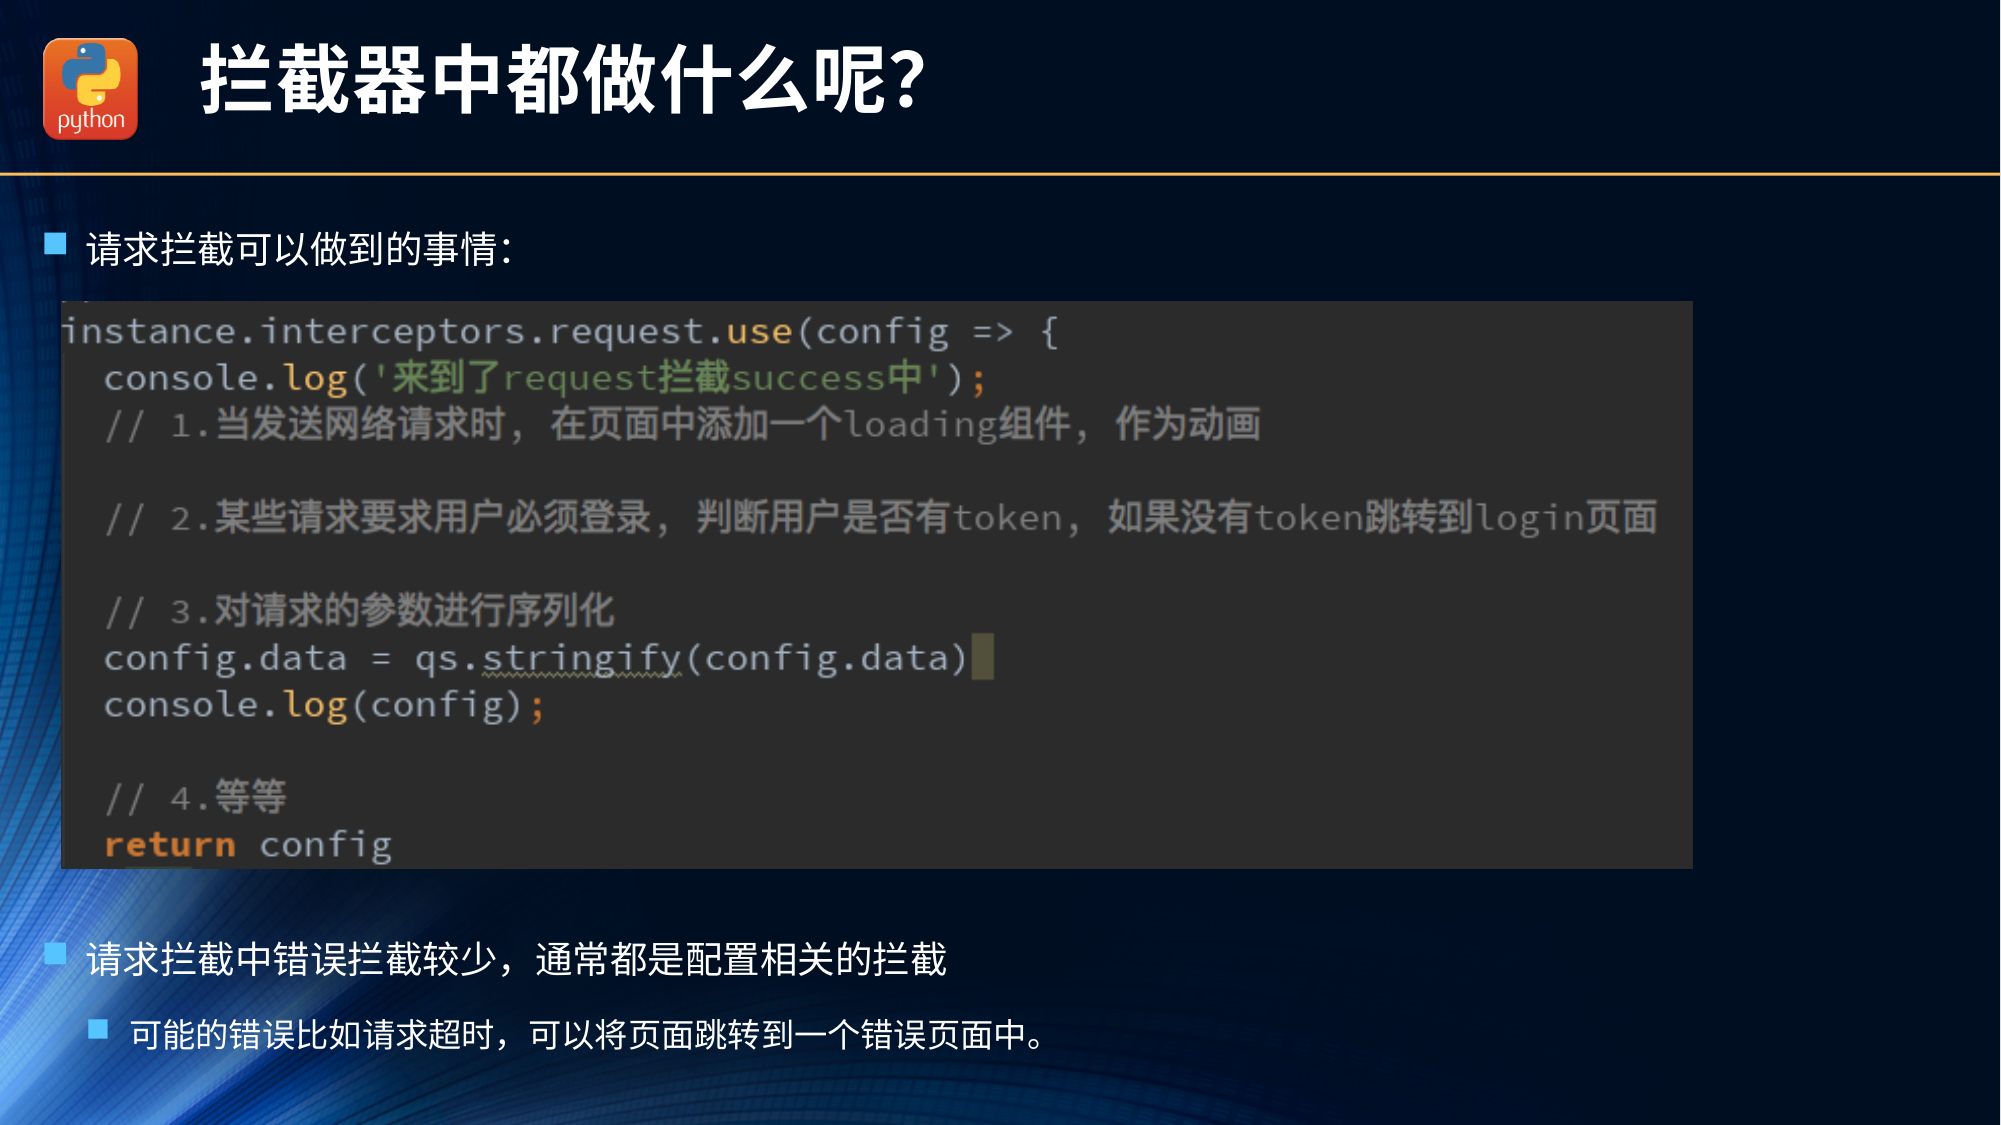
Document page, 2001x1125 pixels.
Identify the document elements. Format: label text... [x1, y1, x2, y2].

list 请求拦截可以做到的事情： 请求拦截中错误拦截较少，通常都是配置相关的拦截 可能的错误比如请求超时，可以将页面跳转到一个错误页面中。 [26, 196, 1974, 1106]
picture [0, 0, 2001, 172]
picture [0, 176, 2001, 1125]
title 拦截器中都做什么呢？ [184, 35, 1875, 145]
